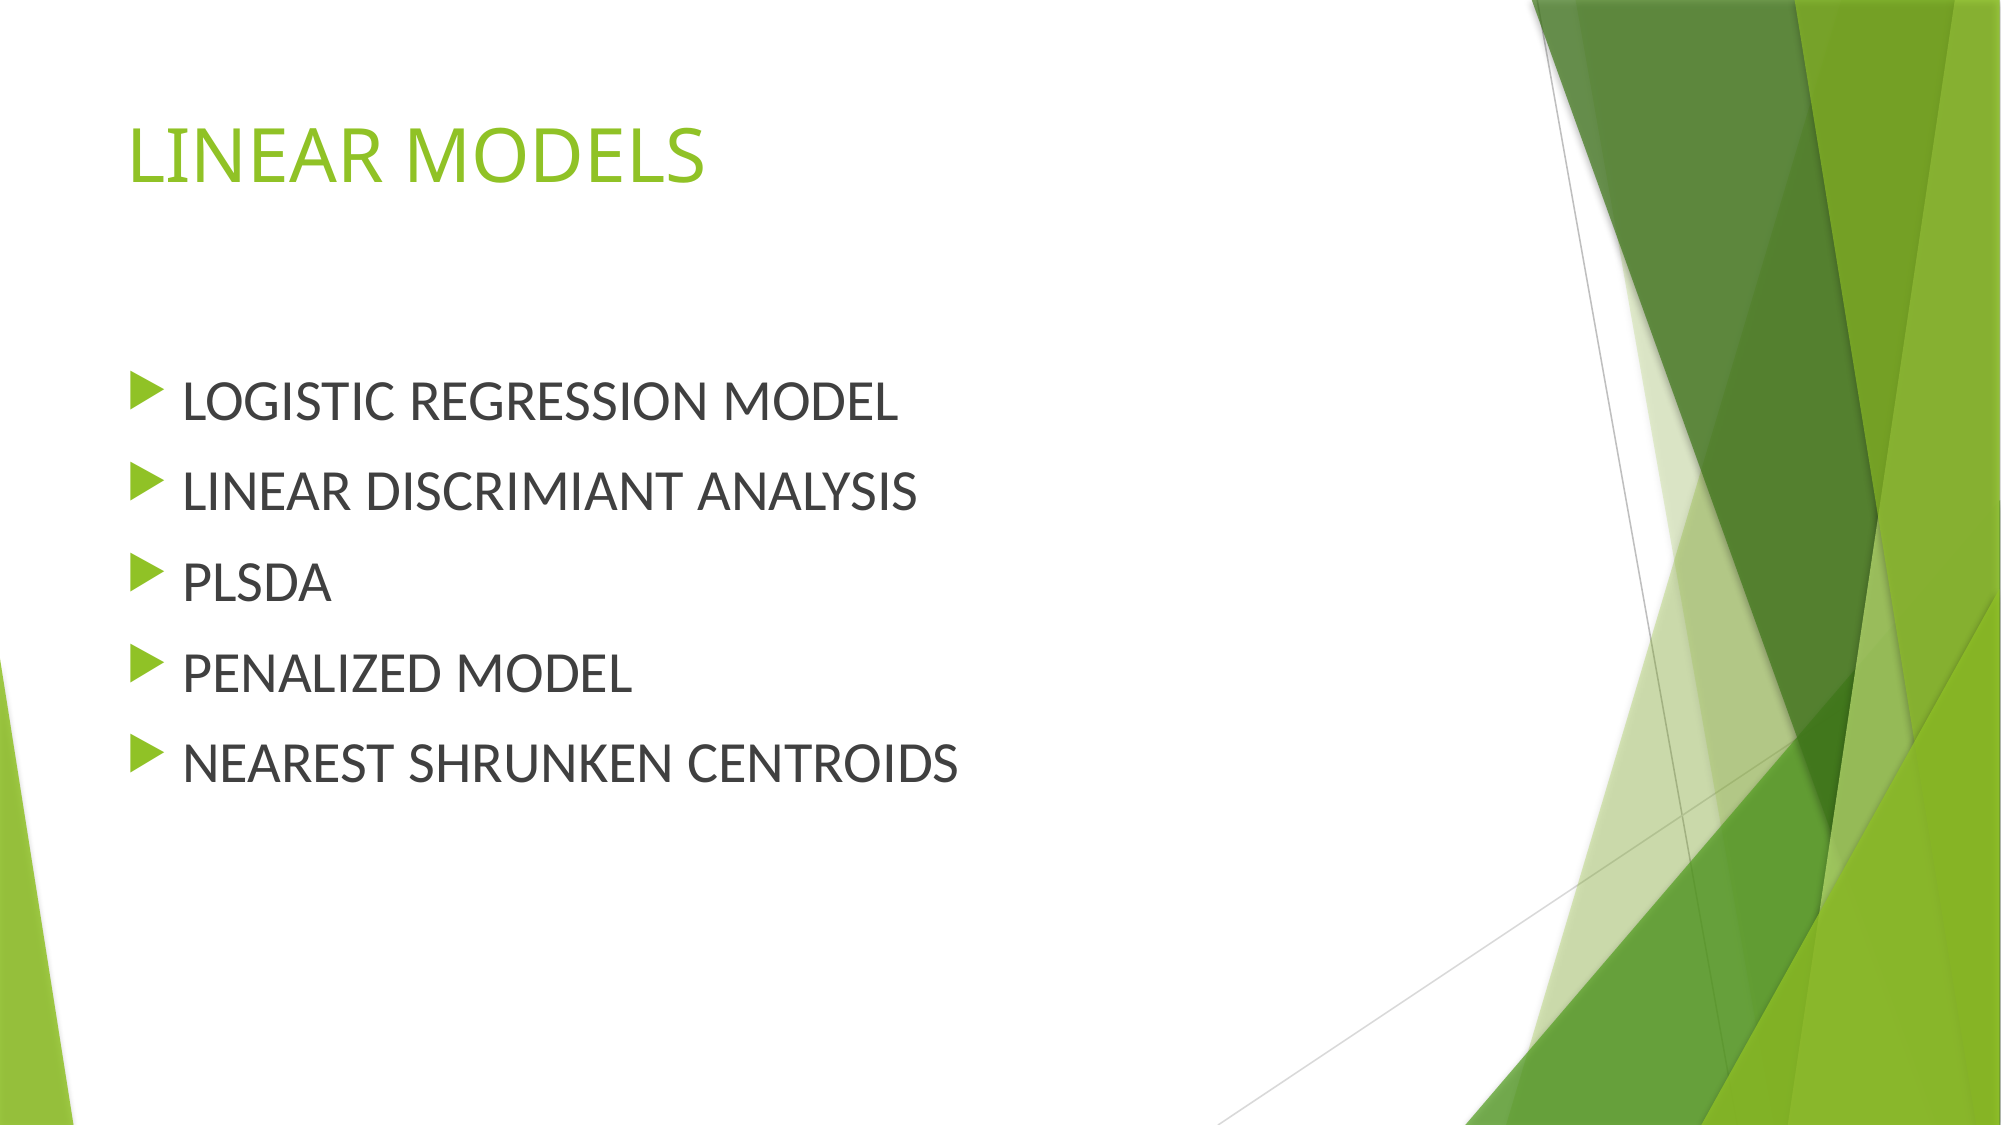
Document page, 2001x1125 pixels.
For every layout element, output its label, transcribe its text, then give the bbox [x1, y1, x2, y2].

list LOGISTIC REGRESSION MODEL LINEAR DISCRIMIANT ANALYSIS PLSDA PENALIZED MODEL NEAREST SHRUNKEN CENTROIDS [111, 354, 1522, 992]
title LINEAR MODELS [111, 99, 1522, 317]
